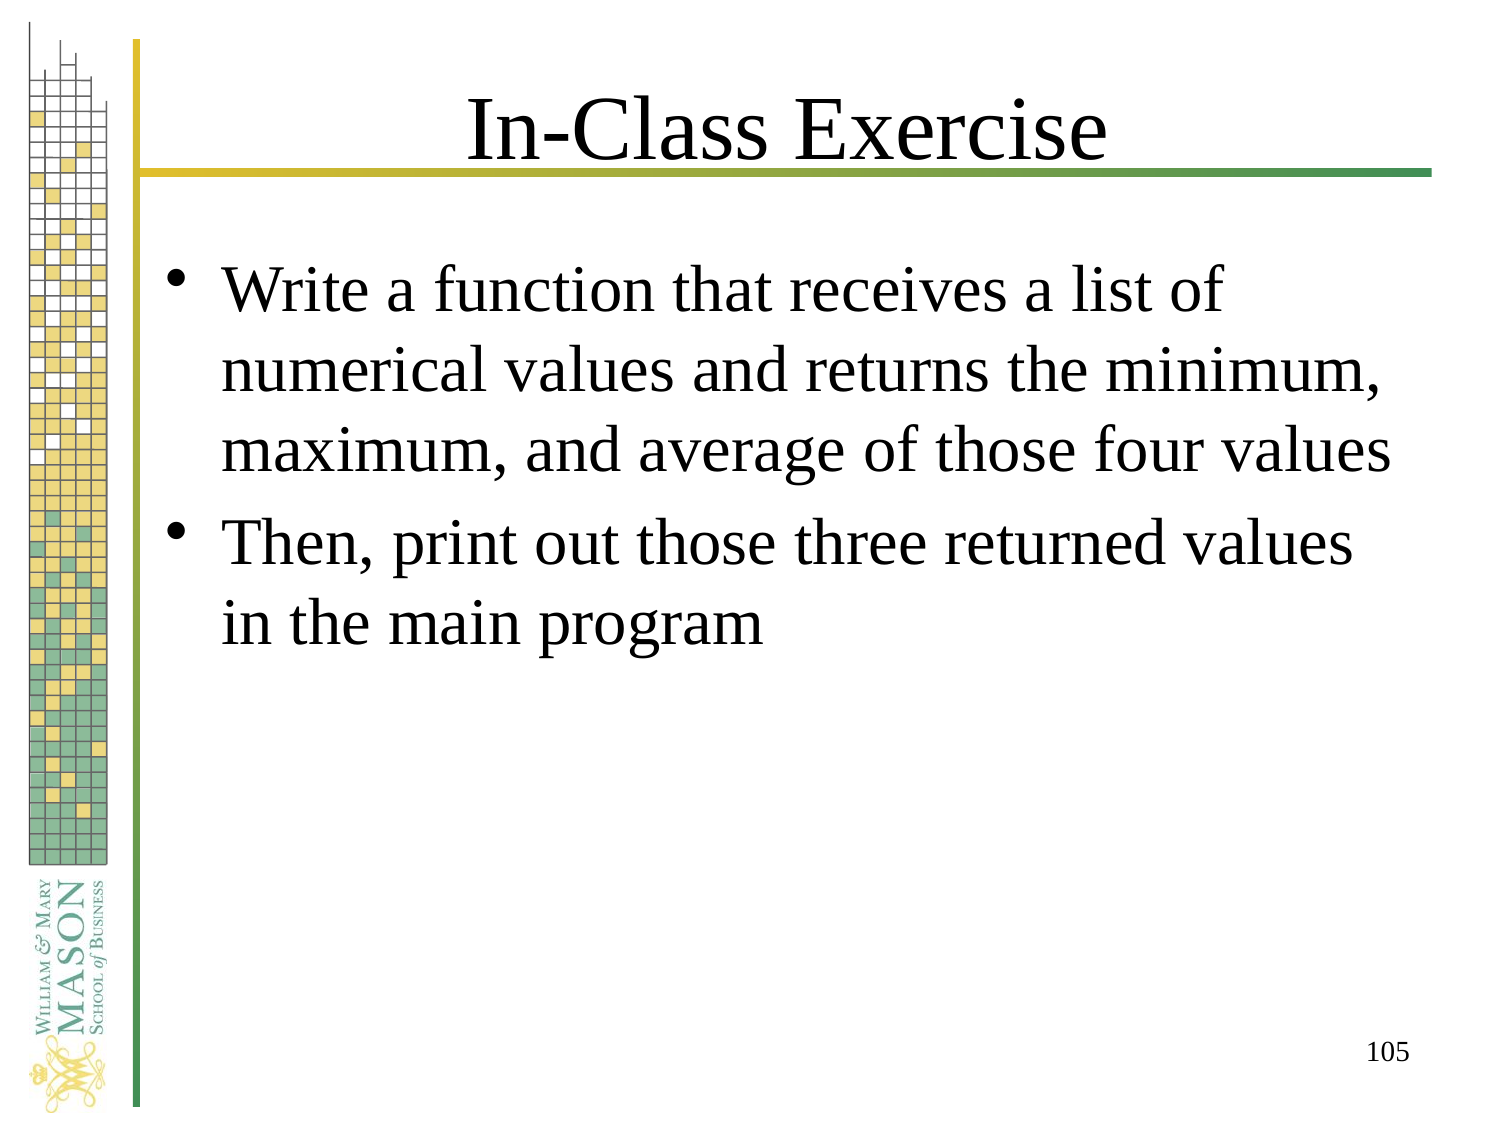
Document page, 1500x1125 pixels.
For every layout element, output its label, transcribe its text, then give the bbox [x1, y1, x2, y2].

list Write a function that receives a list of numerical values and returns the minimum, maximum, and average of those four values Then, print out those three returned values in the main program [150, 237, 1425, 1005]
table_cell Greater than [29, 879, 107, 1113]
slide_number 105 [1048, 1024, 1426, 1103]
title In-Class Exercise [150, 45, 1425, 200]
